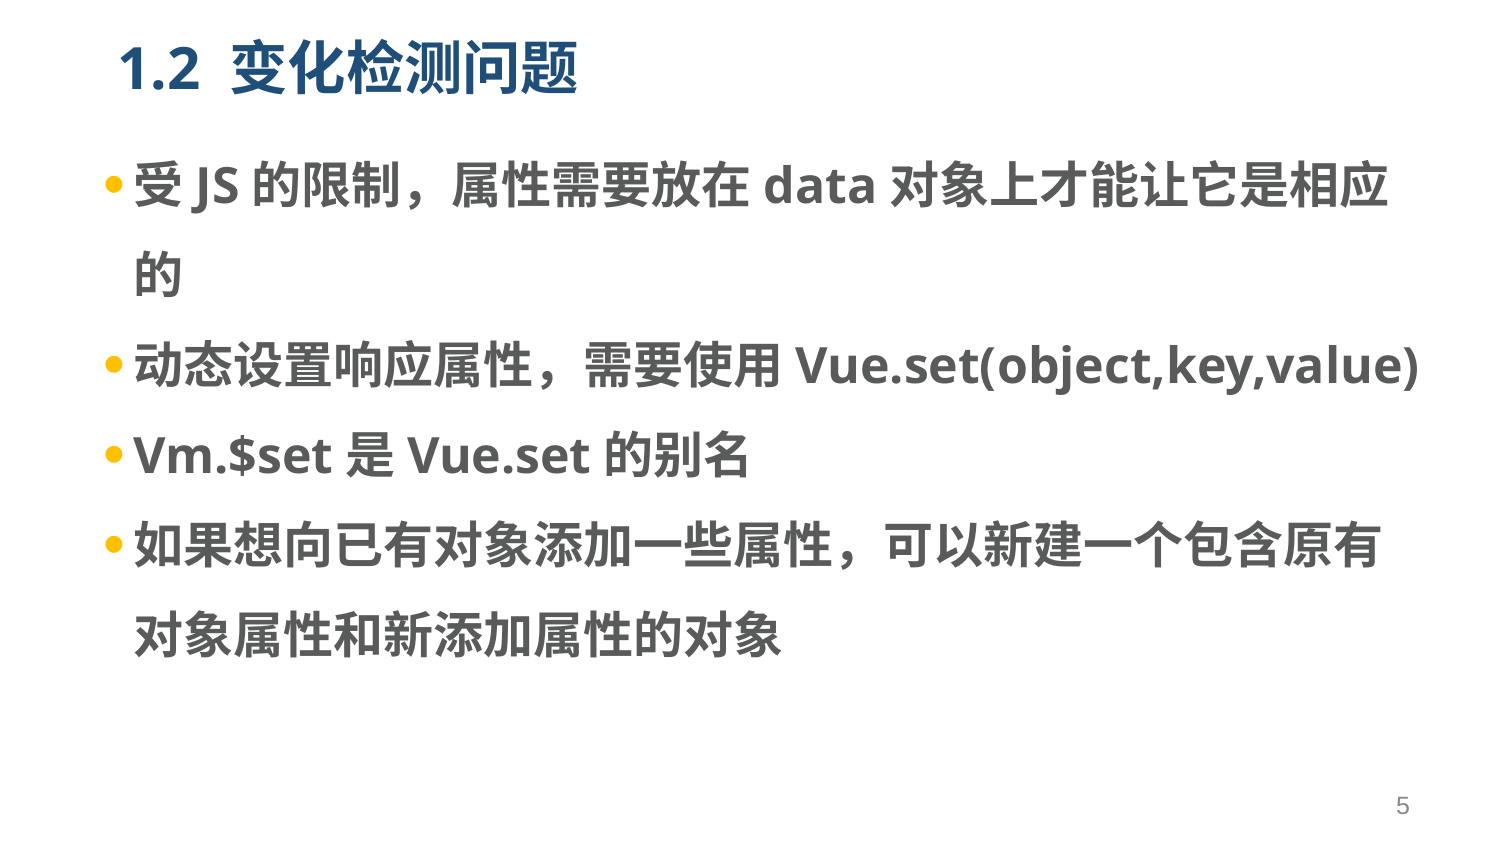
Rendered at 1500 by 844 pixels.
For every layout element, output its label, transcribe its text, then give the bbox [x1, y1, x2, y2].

list 受JS的限制，属性需要放在data对象上才能让它是相应的 动态设置响应属性，需要使用Vue.set(object,key,value) Vm.$set是Vue.set的别名 如果想向已有对象添加一些属性，可以新建一个包含原有对象属性和新添加属性的对象 [88, 116, 1439, 844]
title 1.2 变化检测问题 [102, 39, 1292, 116]
